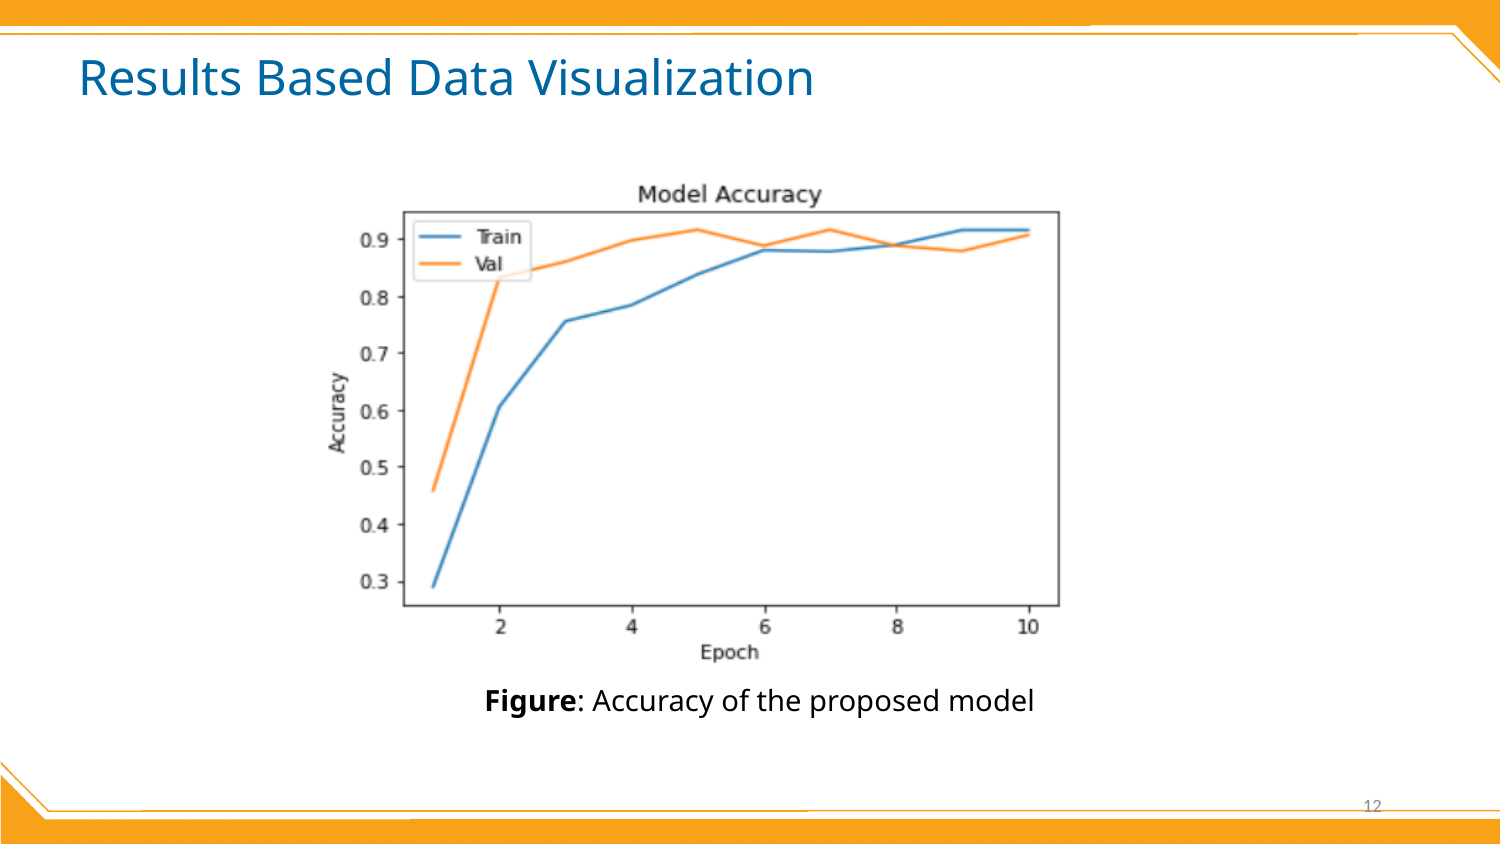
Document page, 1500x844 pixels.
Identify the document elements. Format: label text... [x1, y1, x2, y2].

text_box Figure: Accuracy of the proposed model [196, 674, 1323, 725]
picture [0, 0, 1500, 84]
picture [320, 173, 1066, 671]
picture [2, 679, 1500, 844]
title Results Based Data Visualization [63, 45, 1357, 114]
slide_number 12 [1059, 782, 1397, 827]
